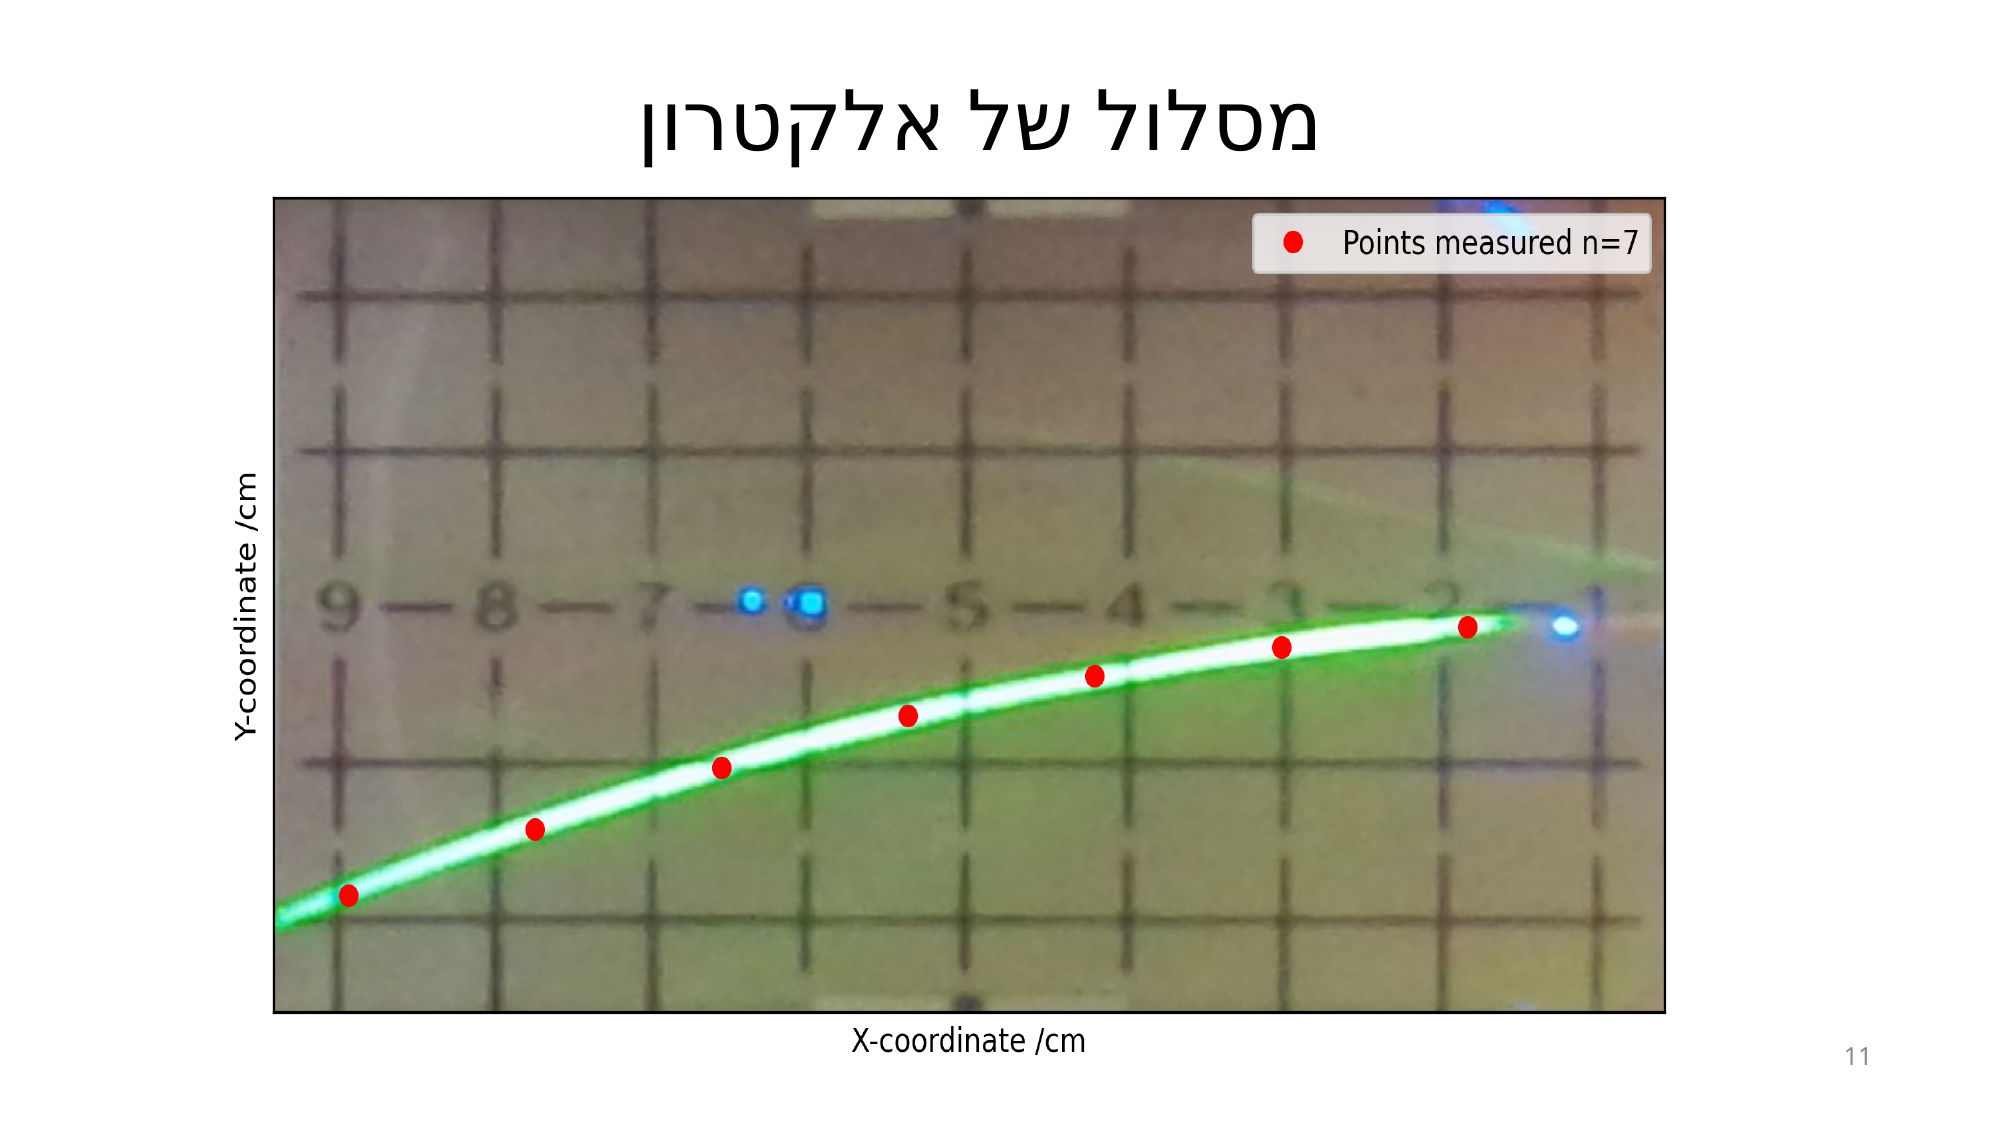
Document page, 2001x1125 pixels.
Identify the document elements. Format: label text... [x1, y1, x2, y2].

text_box מסלול של אלקטרון [622, 59, 1339, 175]
picture [214, 175, 1684, 1081]
slide_number 11 [1806, 1034, 1888, 1081]
